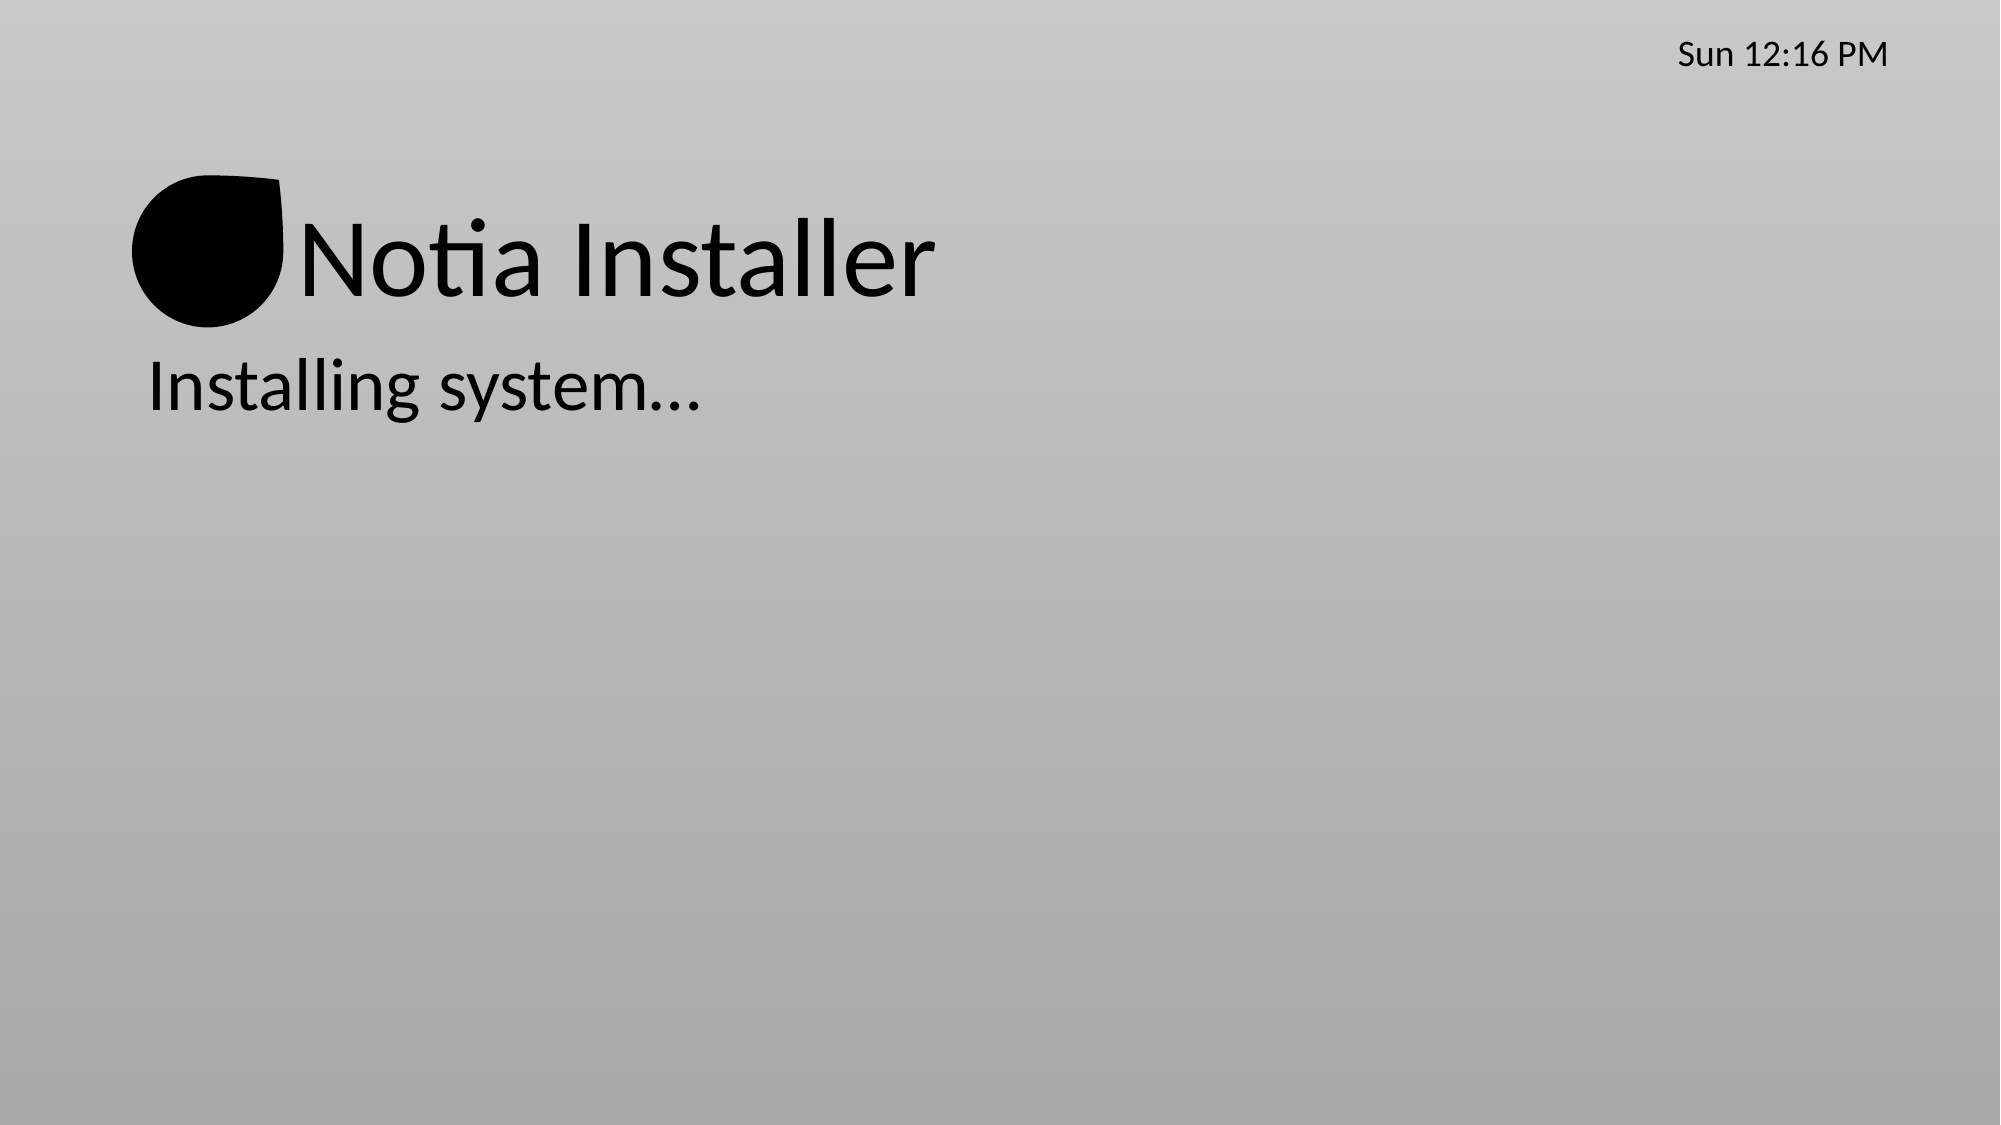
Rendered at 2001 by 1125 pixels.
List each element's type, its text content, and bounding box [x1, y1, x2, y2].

text_box Installing system… [132, 327, 1350, 433]
text_box [131, 175, 282, 327]
text_box Sun 12:16 PM [1663, 21, 1968, 81]
text_box Notia Installer [282, 176, 980, 327]
